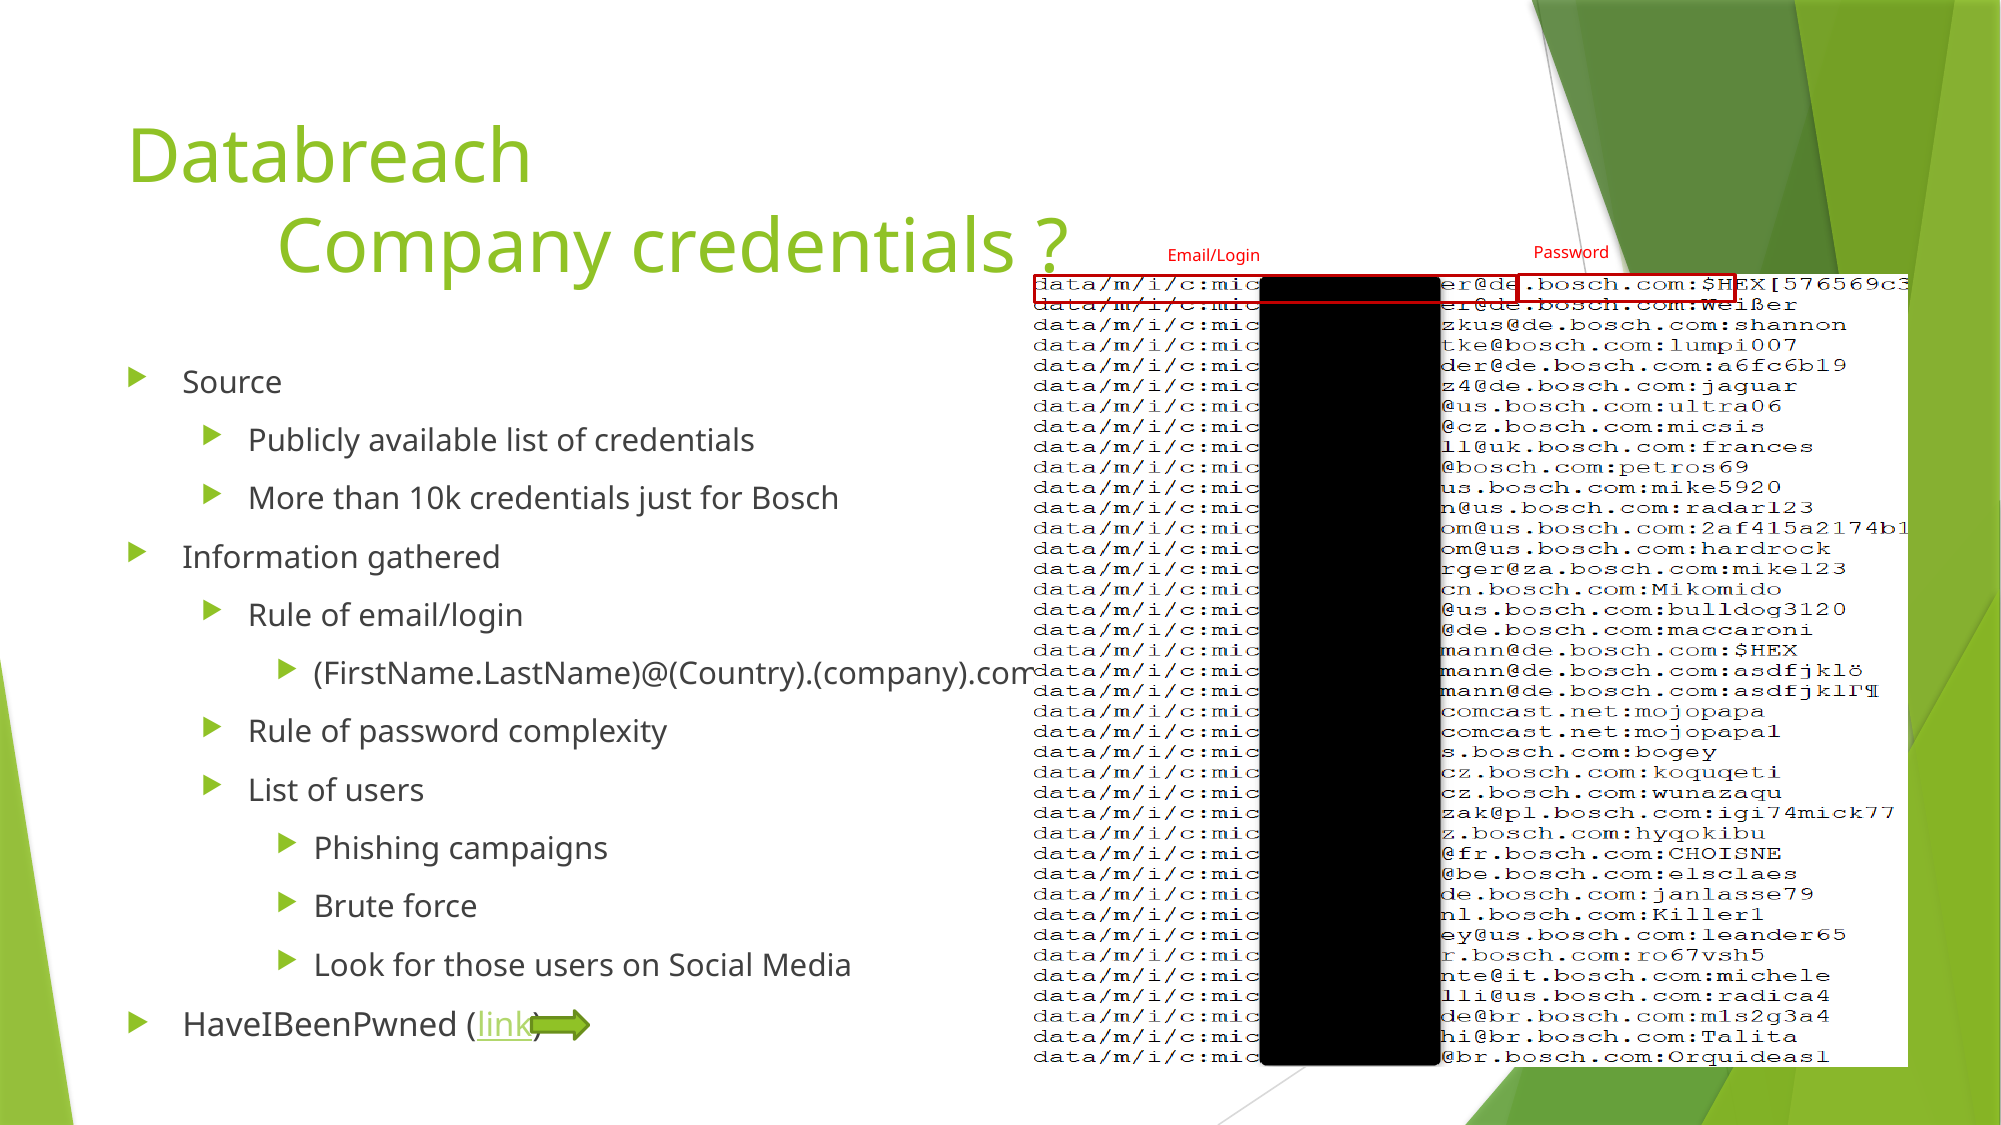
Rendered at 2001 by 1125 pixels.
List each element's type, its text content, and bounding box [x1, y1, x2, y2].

title Databreach Company credentials ? [111, 99, 1522, 317]
list Source Publicly available list of credentials More than 10k credentials just for Bosch Information gathered Rule of email/login (FirstName.LastName)@(Country).(company).com Rule of password complexity List of users Phishing campaigns Brute force Look for those users on Social Media HaveIBeenPwned (link) [111, 354, 1028, 992]
text_box [529, 1009, 590, 1041]
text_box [1033, 233, 1908, 1067]
